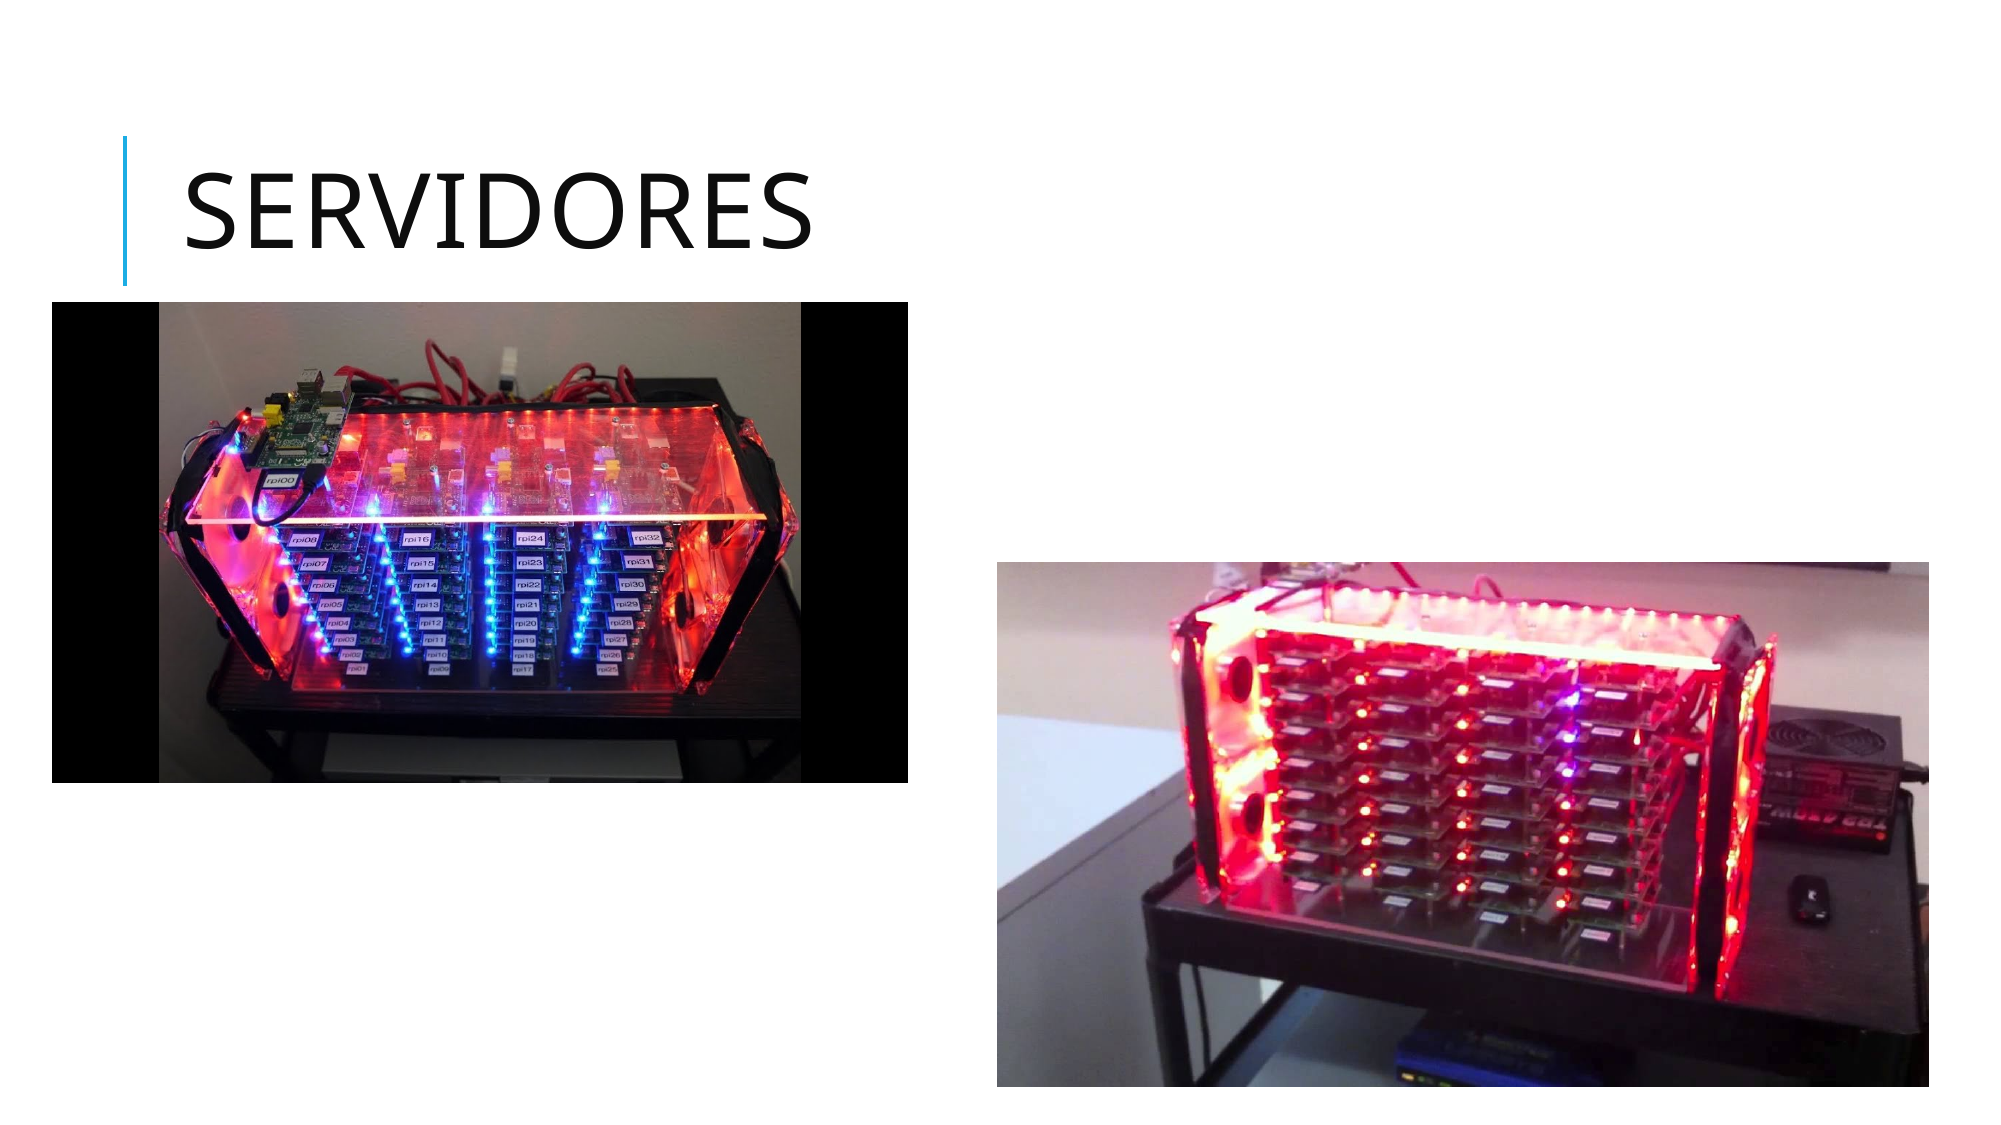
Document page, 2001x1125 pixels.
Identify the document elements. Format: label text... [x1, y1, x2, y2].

title Servidores [168, 96, 1763, 342]
picture [997, 562, 1930, 1087]
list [52, 301, 908, 784]
